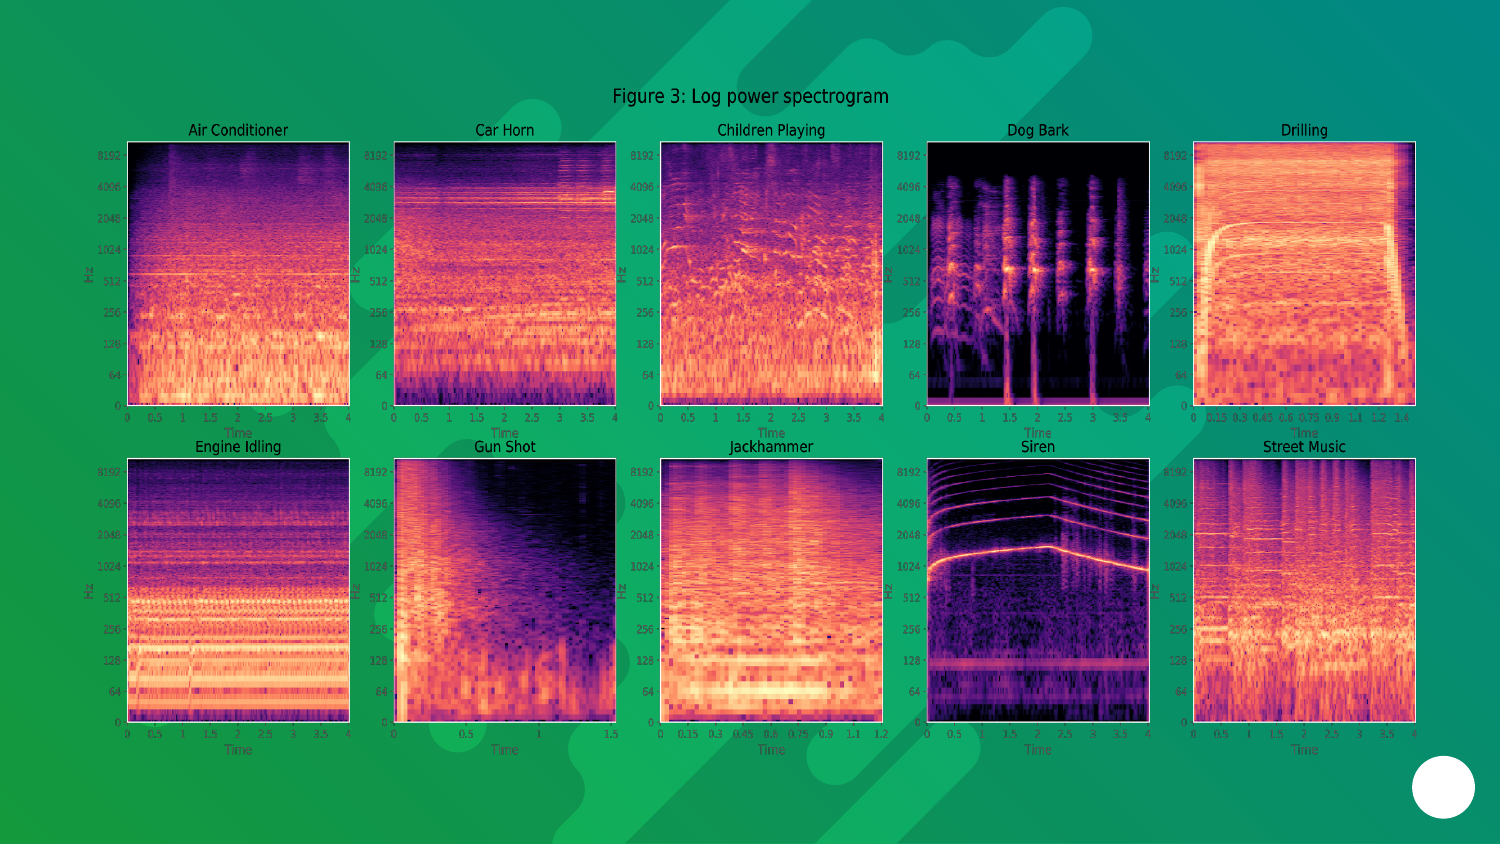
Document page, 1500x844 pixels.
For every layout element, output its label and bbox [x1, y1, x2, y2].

picture [76, 80, 1424, 764]
